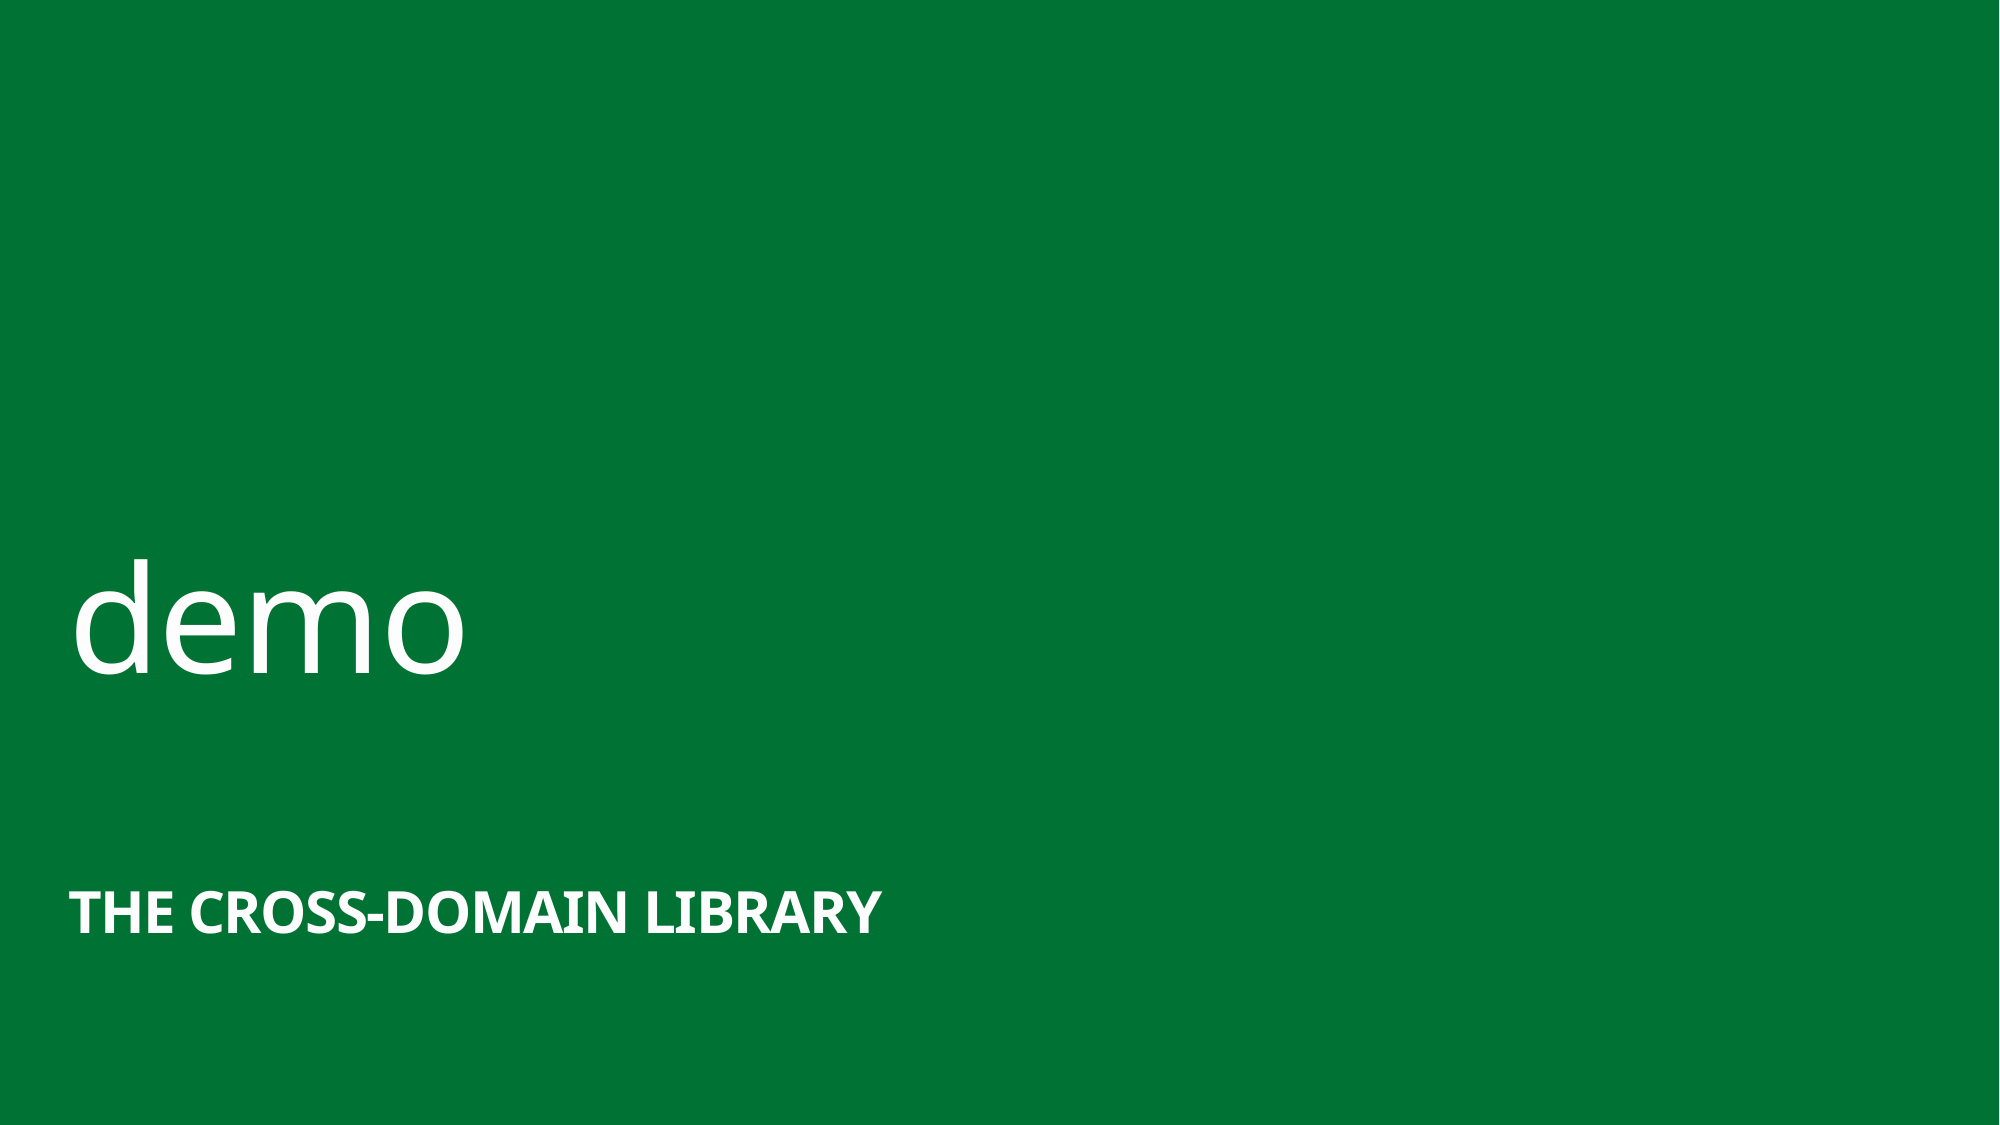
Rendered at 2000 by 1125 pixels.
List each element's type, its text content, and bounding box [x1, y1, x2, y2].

list demo [68, 511, 1827, 739]
subtitle The Cross-Domain Library [68, 782, 1789, 1046]
